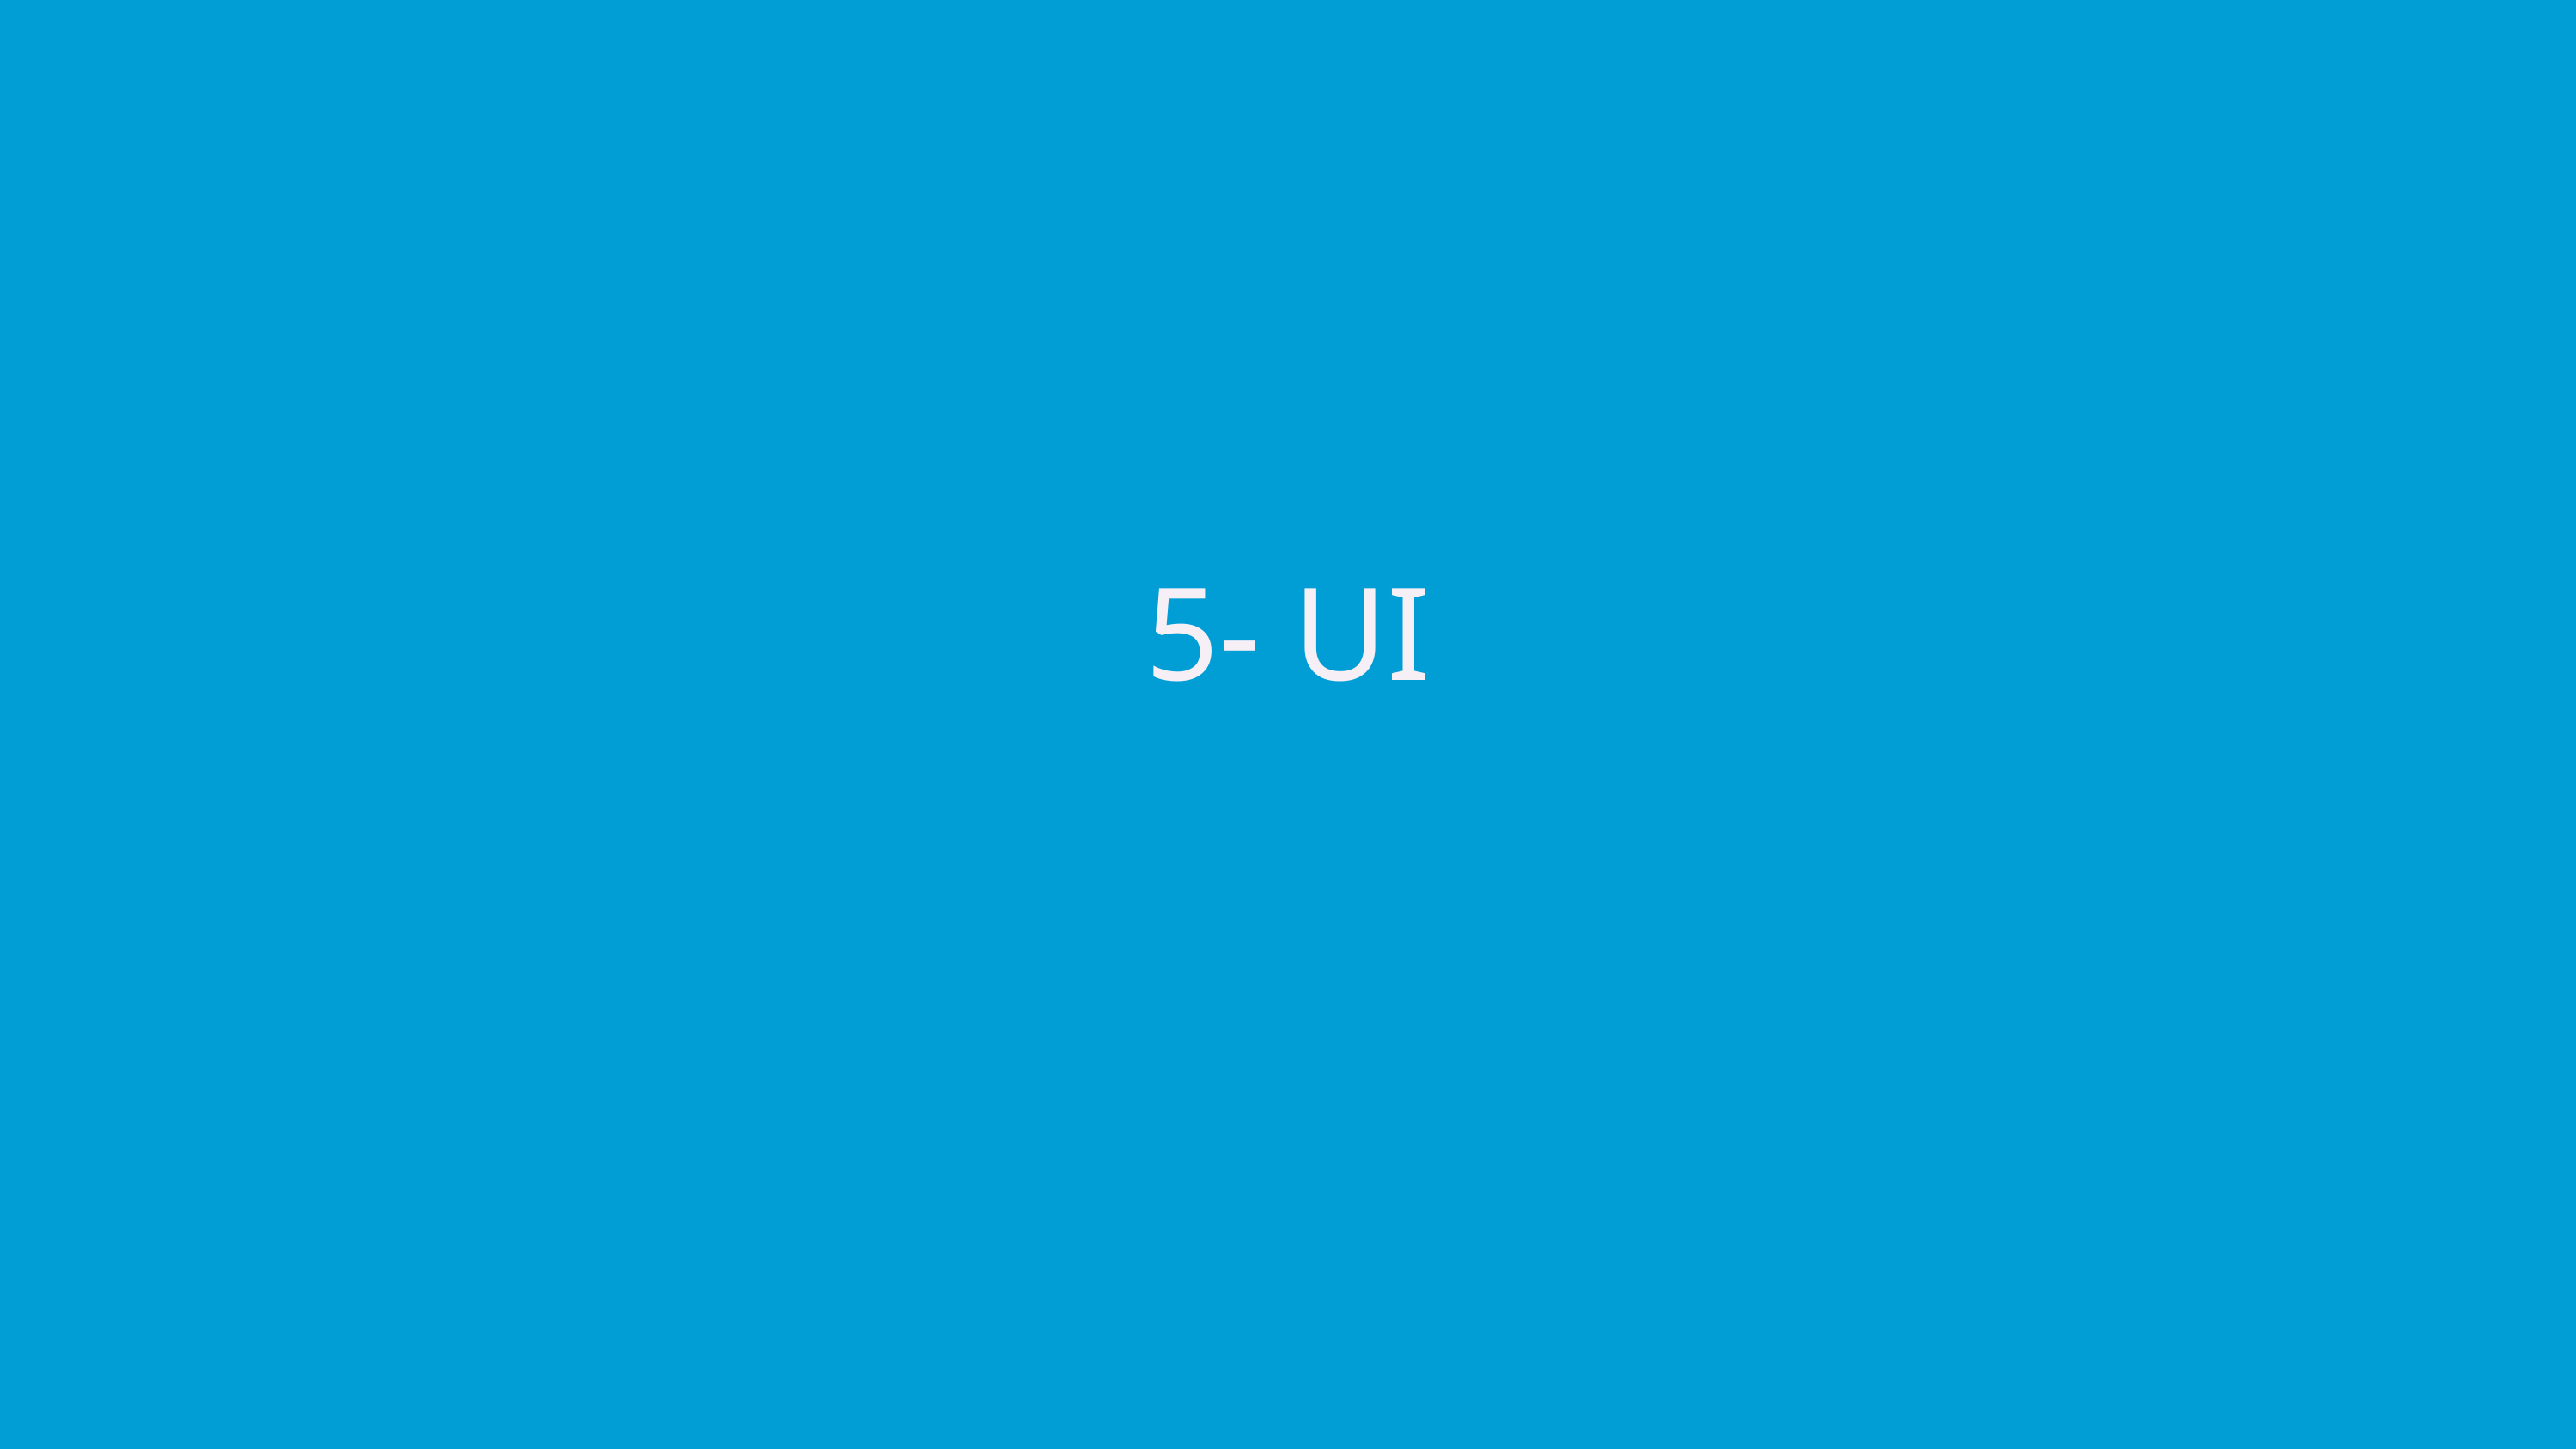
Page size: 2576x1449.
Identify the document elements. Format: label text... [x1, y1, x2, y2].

text_box 5- UI [459, 588, 2117, 706]
